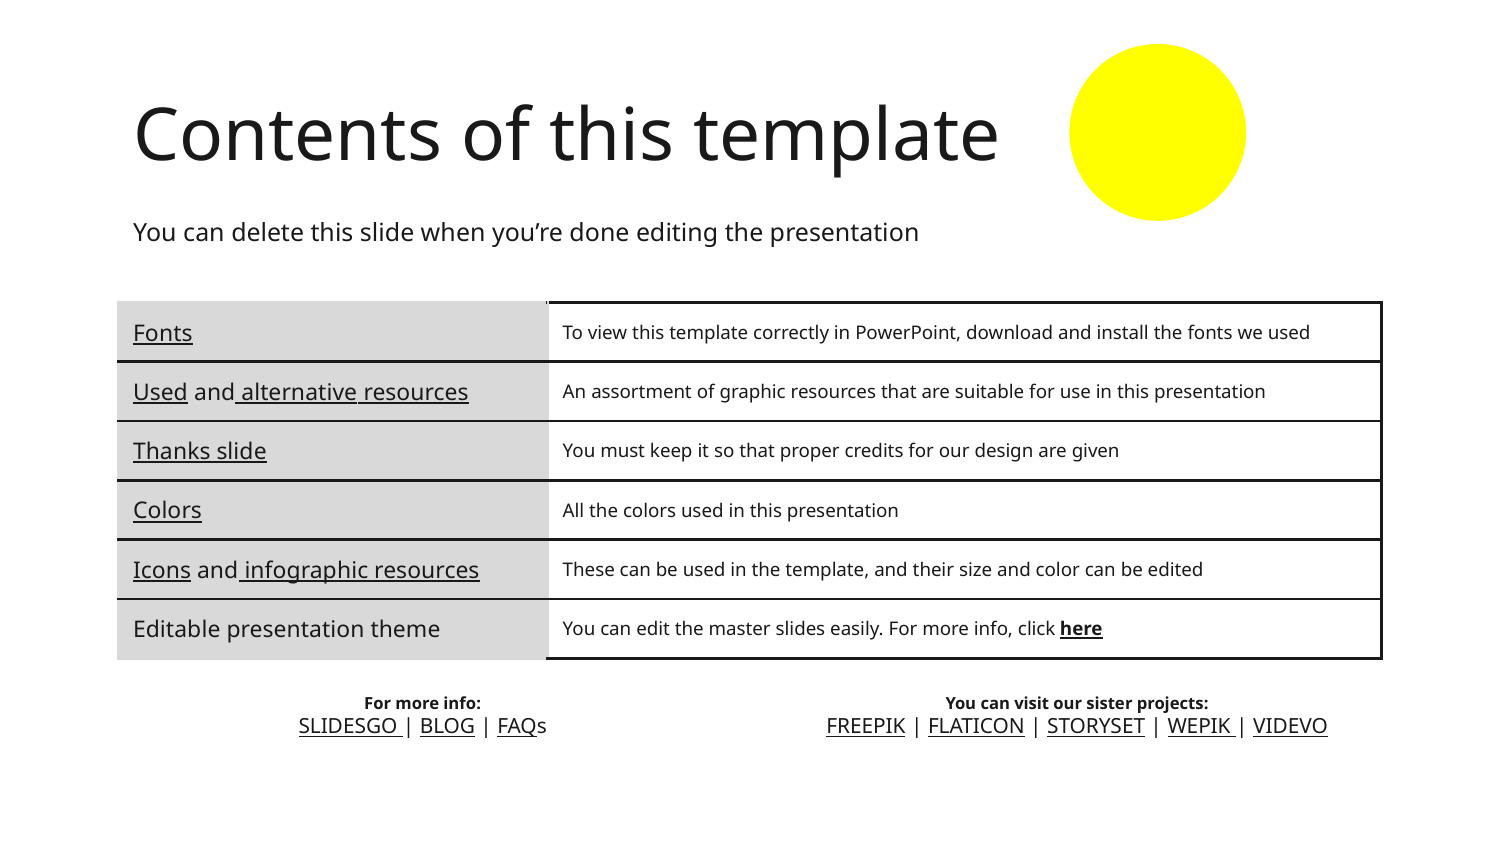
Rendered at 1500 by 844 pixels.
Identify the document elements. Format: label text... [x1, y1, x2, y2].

table_header To view this template correctly in PowerPoint, download and install the fonts we used [549, 304, 1380, 360]
table_cell Colors [119, 482, 547, 538]
table_cell Thanks slide [119, 422, 547, 479]
table_cell All the colors used in this presentation [549, 482, 1380, 538]
table_cell You must keep it so that proper credits for our design are given [549, 422, 1380, 479]
table_cell Editable presentation theme [119, 600, 547, 657]
table_header Fonts [119, 304, 547, 360]
table_cell Icons and infographic resources [119, 541, 547, 598]
table_cell Used and alternative resources [119, 363, 547, 420]
text_box [1076, 167, 1240, 201]
text_box [1093, 43, 1223, 72]
table_cell An assortment of graphic resources that are suitable for use in this presentation [549, 363, 1380, 420]
table_cell These can be used in the template, and their size and color can be edited [549, 541, 1380, 598]
title Contents of this template [118, 72, 1382, 167]
text_box You can delete this slide when you’re done editing the presentation [118, 201, 1382, 263]
table_cell You can edit the master slides easily. For more info, click here [549, 600, 1380, 657]
text_box For more info: SLIDESGO | BLOG | FAQs [118, 678, 728, 754]
text_box You can visit our sister projects: FREEPIK | FLATICON | STORYSET | WEPIK | VIDEVO [772, 678, 1382, 754]
